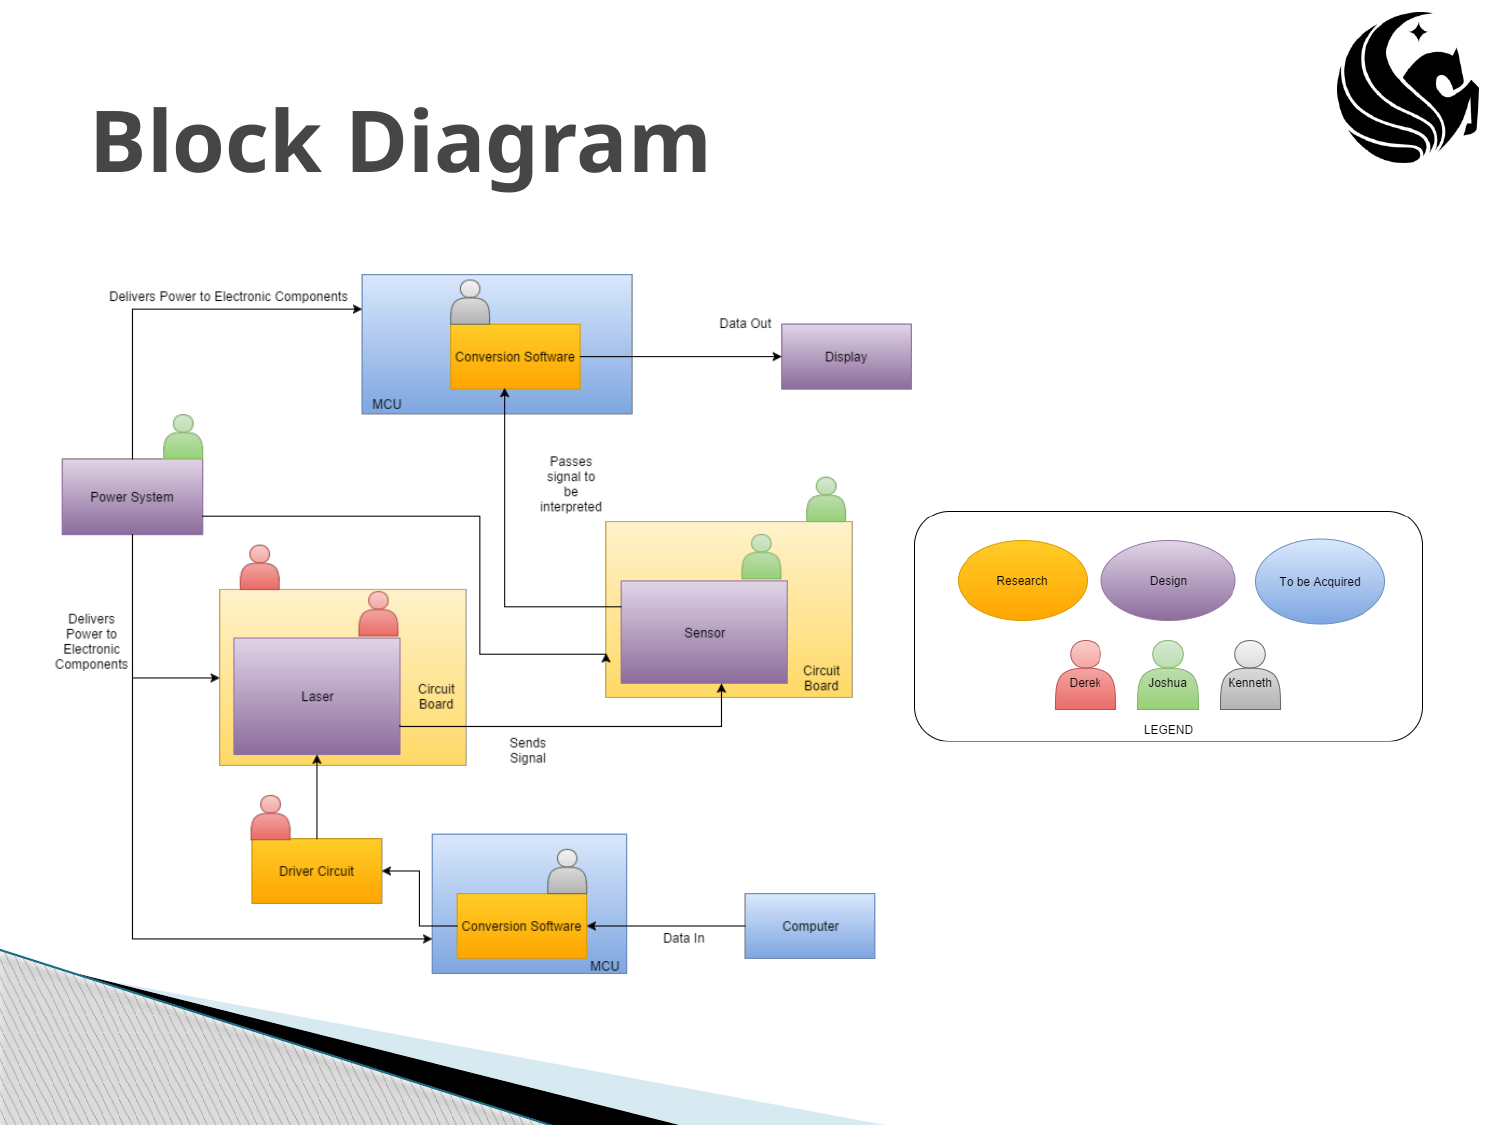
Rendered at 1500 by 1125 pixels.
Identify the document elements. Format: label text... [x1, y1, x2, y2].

title Block Diagram [75, 45, 1425, 233]
picture [1337, 12, 1479, 163]
picture [50, 262, 1424, 988]
